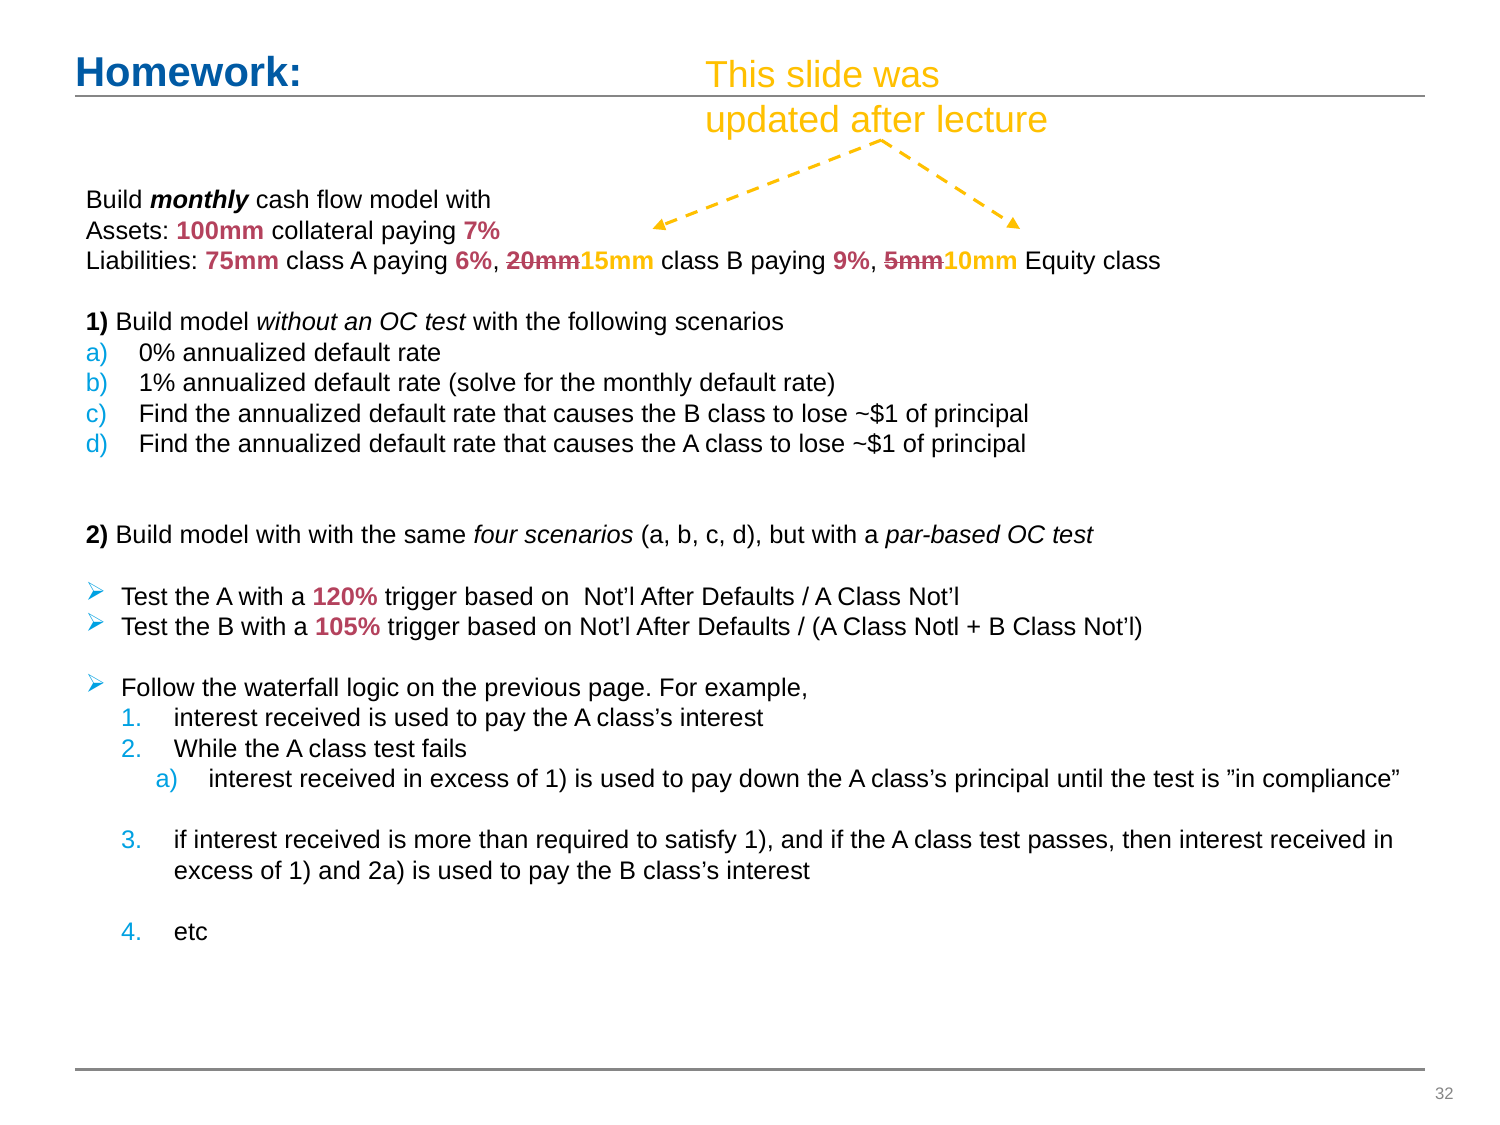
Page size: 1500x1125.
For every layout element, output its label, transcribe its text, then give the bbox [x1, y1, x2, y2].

text_box Build monthly cash flow model with Assets: 100mm collateral paying 7% Liabilities: 75mm class A paying 6%, 20mm15mm class B paying 9%, 5mm10mm Equity class 1) Build model without an OC test with the following scenarios 0% annualized default rate 1% annualized default rate (solve for the monthly default rate) Find the annualized default rate that causes the B class to lose ~$1 of principal Find the annualized default rate that causes the A class to lose ~$1 of principal 2) Build model with with the same four scenarios (a, b, c, d), but with a par-based OC test Test the A with a 120% trigger based on Not’l After Defaults / A Class Not’l Test the B with a 105% trigger based on Not’l After Defaults / (A Class Notl + B Class Not’l) Follow the waterfall logic on the previous page. For example, interest received is used to pay the A class’s interest While the A class test fails interest received in excess of 1) is used to pay down the A class’s principal until the test is ”in compliance” if interest received is more than required to satisfy 1), and if the A class test passes, then interest received in excess of 1) and 2a) is used to pay the B class’s interest etc [85, 183, 1425, 953]
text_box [882, 140, 1021, 230]
text_box This slide was updated after lecture [705, 49, 1058, 141]
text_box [652, 140, 882, 230]
title Homework: [75, 45, 1424, 96]
